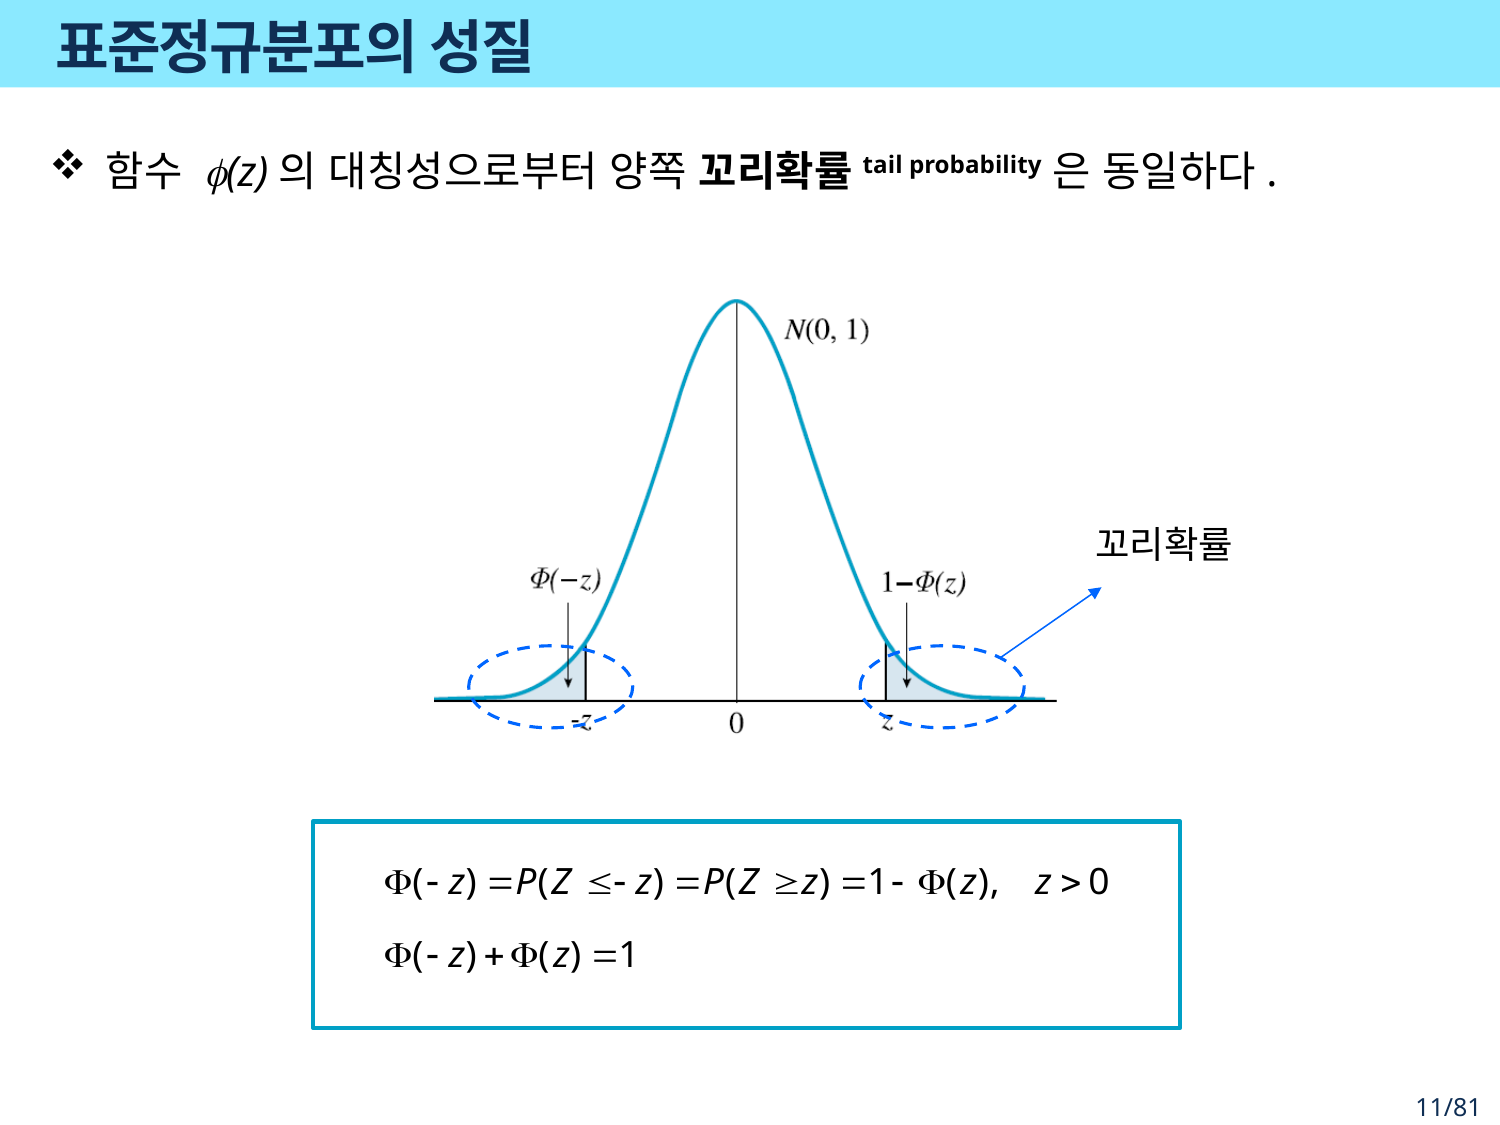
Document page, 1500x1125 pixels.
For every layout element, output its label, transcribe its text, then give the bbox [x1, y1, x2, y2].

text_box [378, 861, 1115, 984]
text_box 함수 f(z)의 대칭성으로부터 양쪽 꼬리확률tail probability은 동일하다. [34, 137, 1381, 204]
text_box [1015, 571, 1087, 674]
title 표준정규분포의 성질 [40, 5, 1288, 84]
text_box 꼬리확률 [1063, 513, 1270, 574]
picture [433, 264, 1060, 748]
text_box [311, 819, 1182, 1030]
